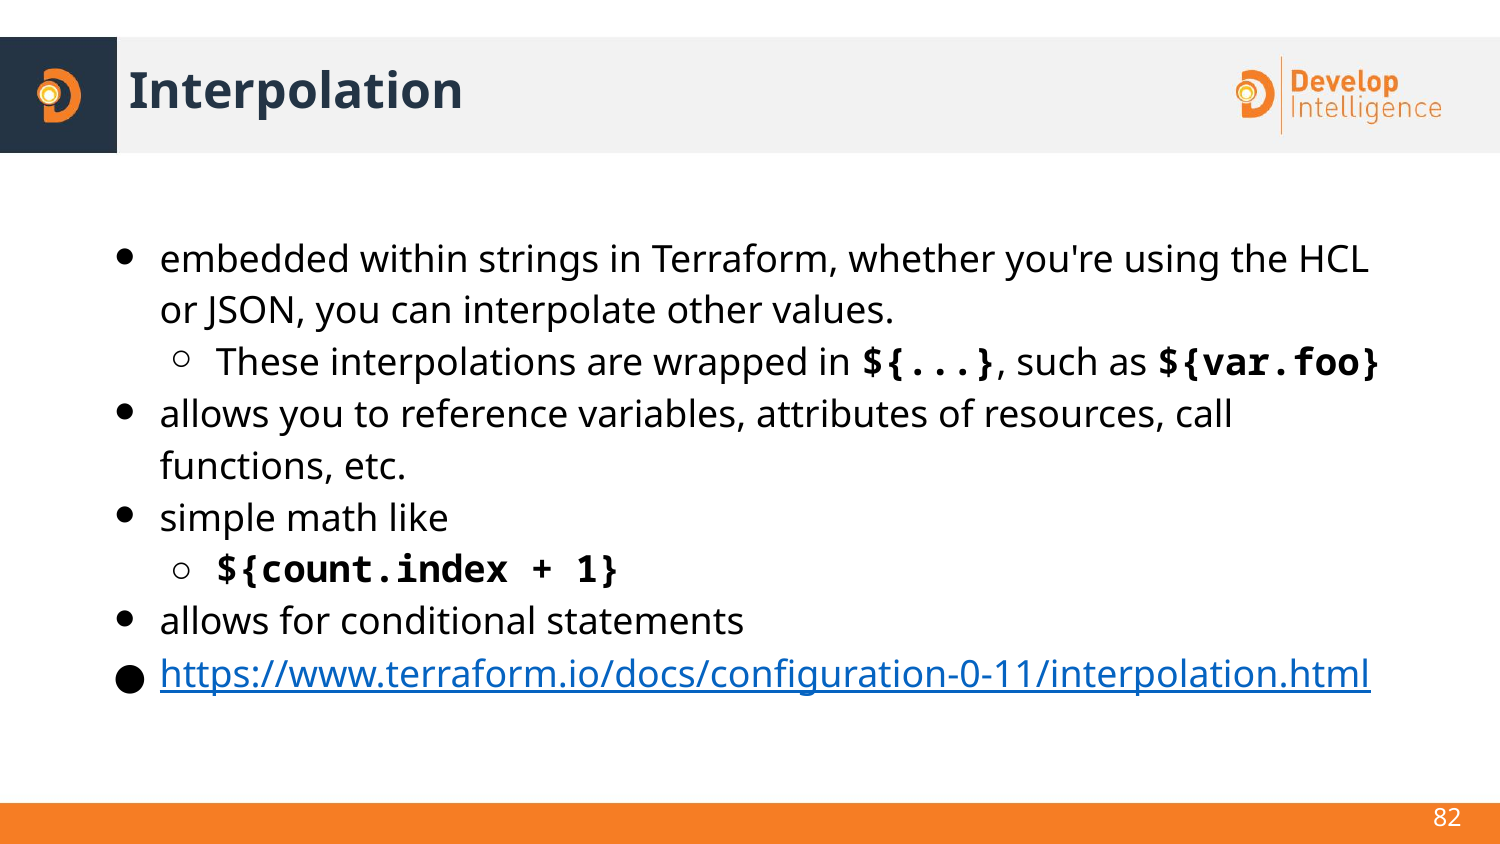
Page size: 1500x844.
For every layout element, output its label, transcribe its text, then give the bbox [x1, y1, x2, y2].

list embedded within strings in Terraform, whether you're using the HCL or JSON, you can interpolate other values. These interpolations are wrapped in ${...}, such as ${var.foo} allows you to reference variables, attributes of resources, call functions, etc. simple math like ${count.index + 1} allows for conditional statements https://www.terraform.io/docs/configuration-0-11/interpolation.html [103, 222, 1397, 727]
slide_number 82 [1396, 800, 1499, 838]
title Interpolation [118, 36, 1500, 148]
picture [0, 0, 1500, 844]
